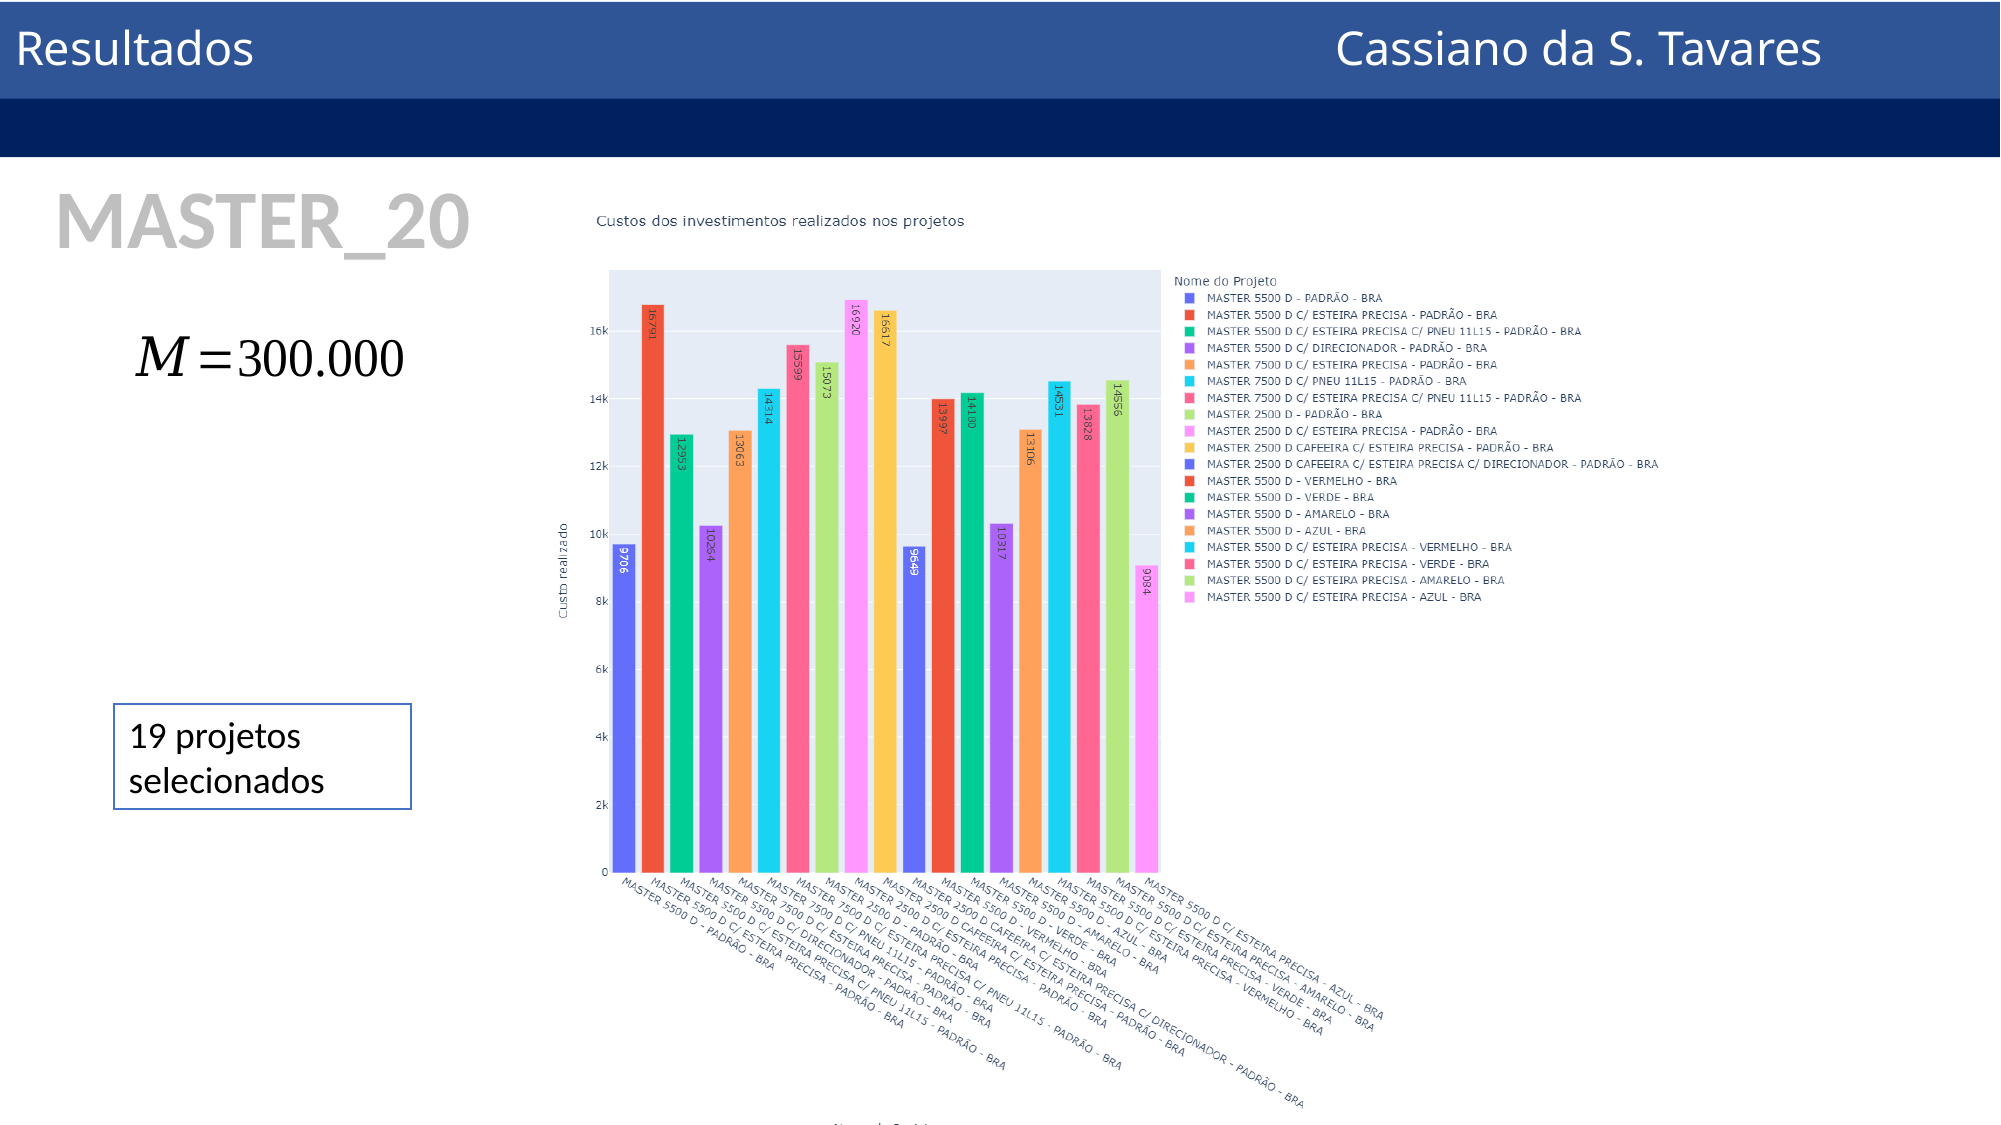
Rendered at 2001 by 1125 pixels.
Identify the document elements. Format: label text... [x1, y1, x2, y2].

text_box [0, 99, 2000, 158]
text_box Resultados Cassiano da S. Tavares [0, 1, 2000, 99]
picture [539, 182, 1674, 1125]
text_box 19 projetos selecionados [113, 703, 412, 810]
text_box MASTER_20 [39, 157, 486, 273]
